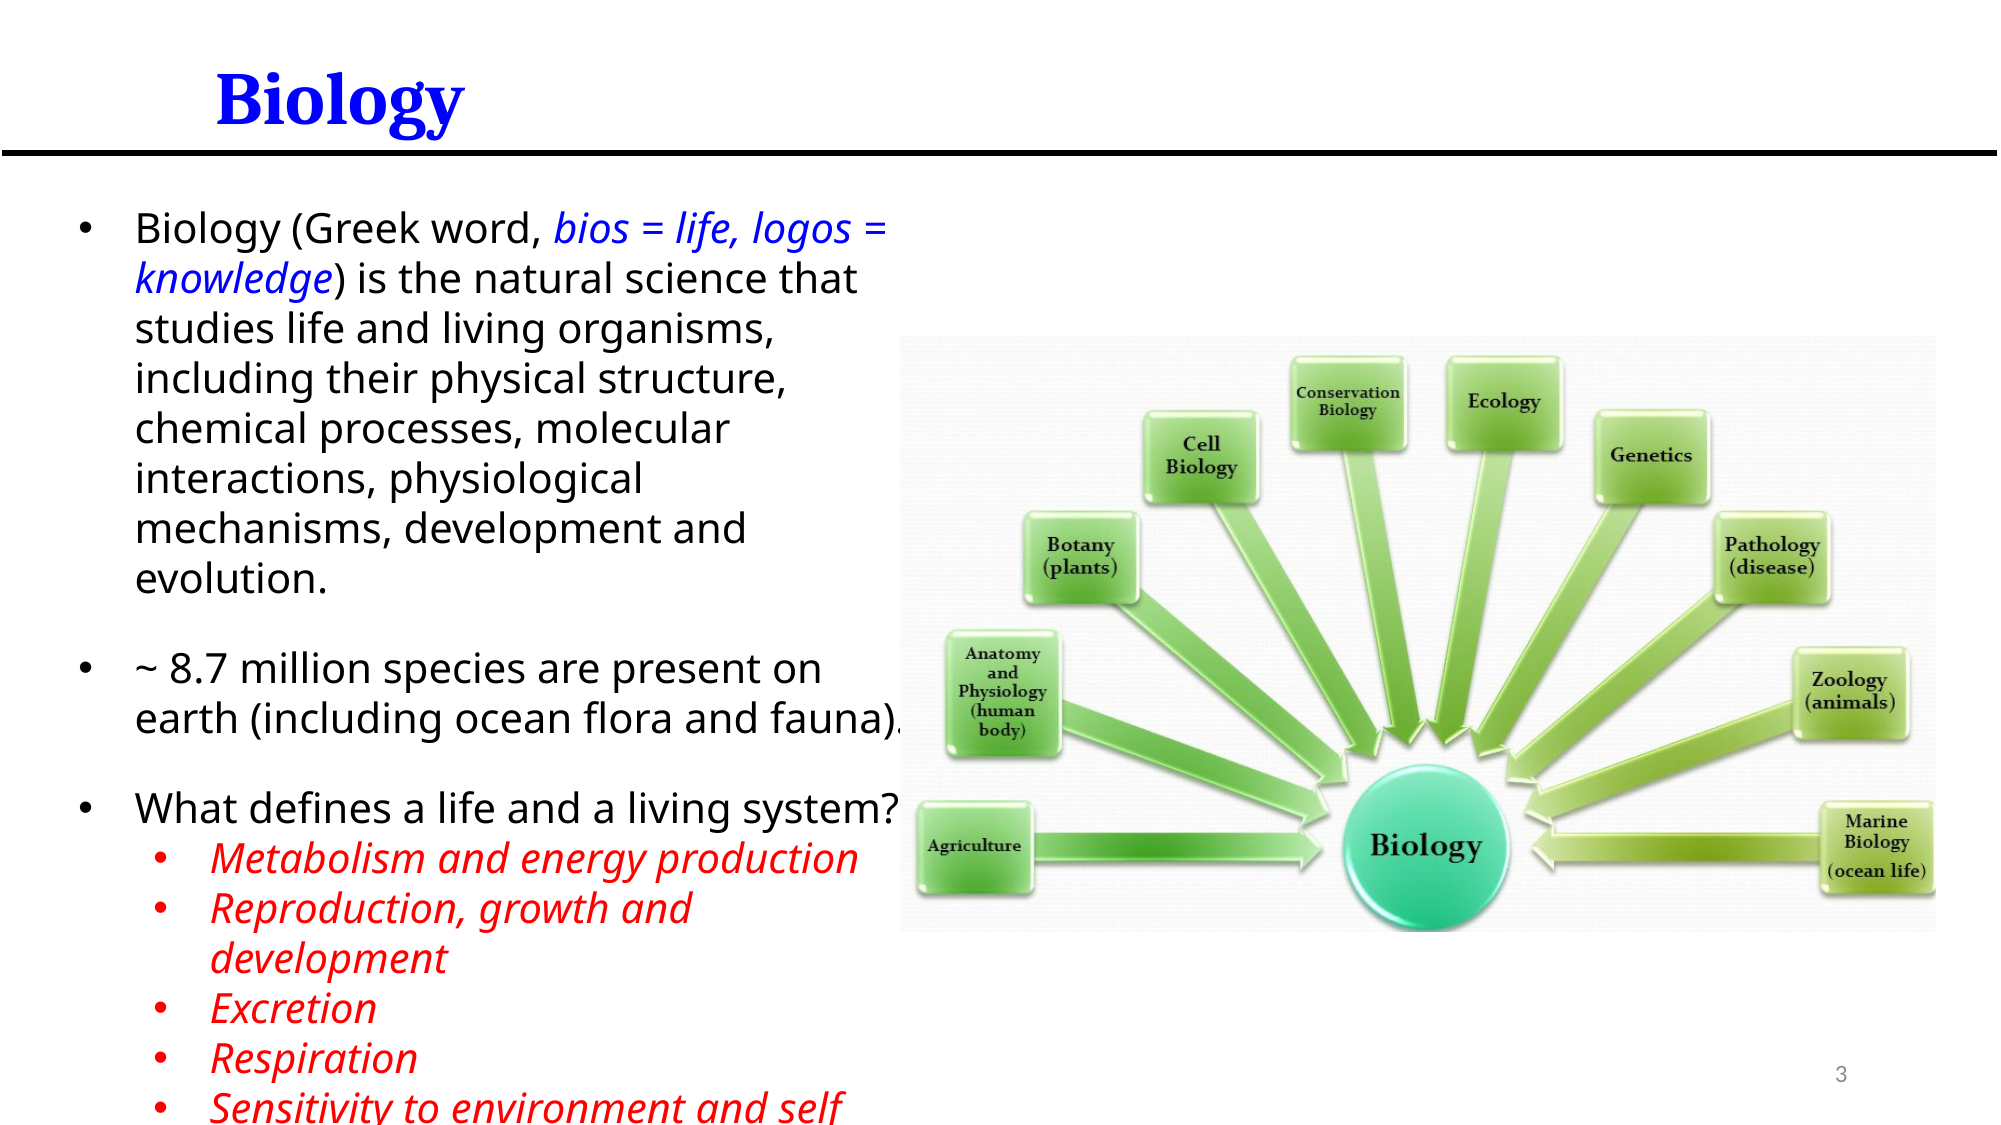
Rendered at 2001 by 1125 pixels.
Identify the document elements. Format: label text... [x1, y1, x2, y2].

text_box Biology (Greek word, bios = life, logos = knowledge) is the natural science that studies life and living organisms, including their physical structure, chemical processes, molecular interactions, physiological mechanisms, development and evolution. ~ 8.7 million species are present on earth (including ocean flora and fauna). What defines a life and a living system? Metabolism and energy production Reproduction, growth and development Excretion Respiration Sensitivity to environment and self adaptation (evolution) Organization [63, 194, 925, 1125]
picture [900, 335, 1936, 932]
text_box Biology [200, 42, 1676, 147]
slide_number 3 [1412, 1042, 1863, 1103]
